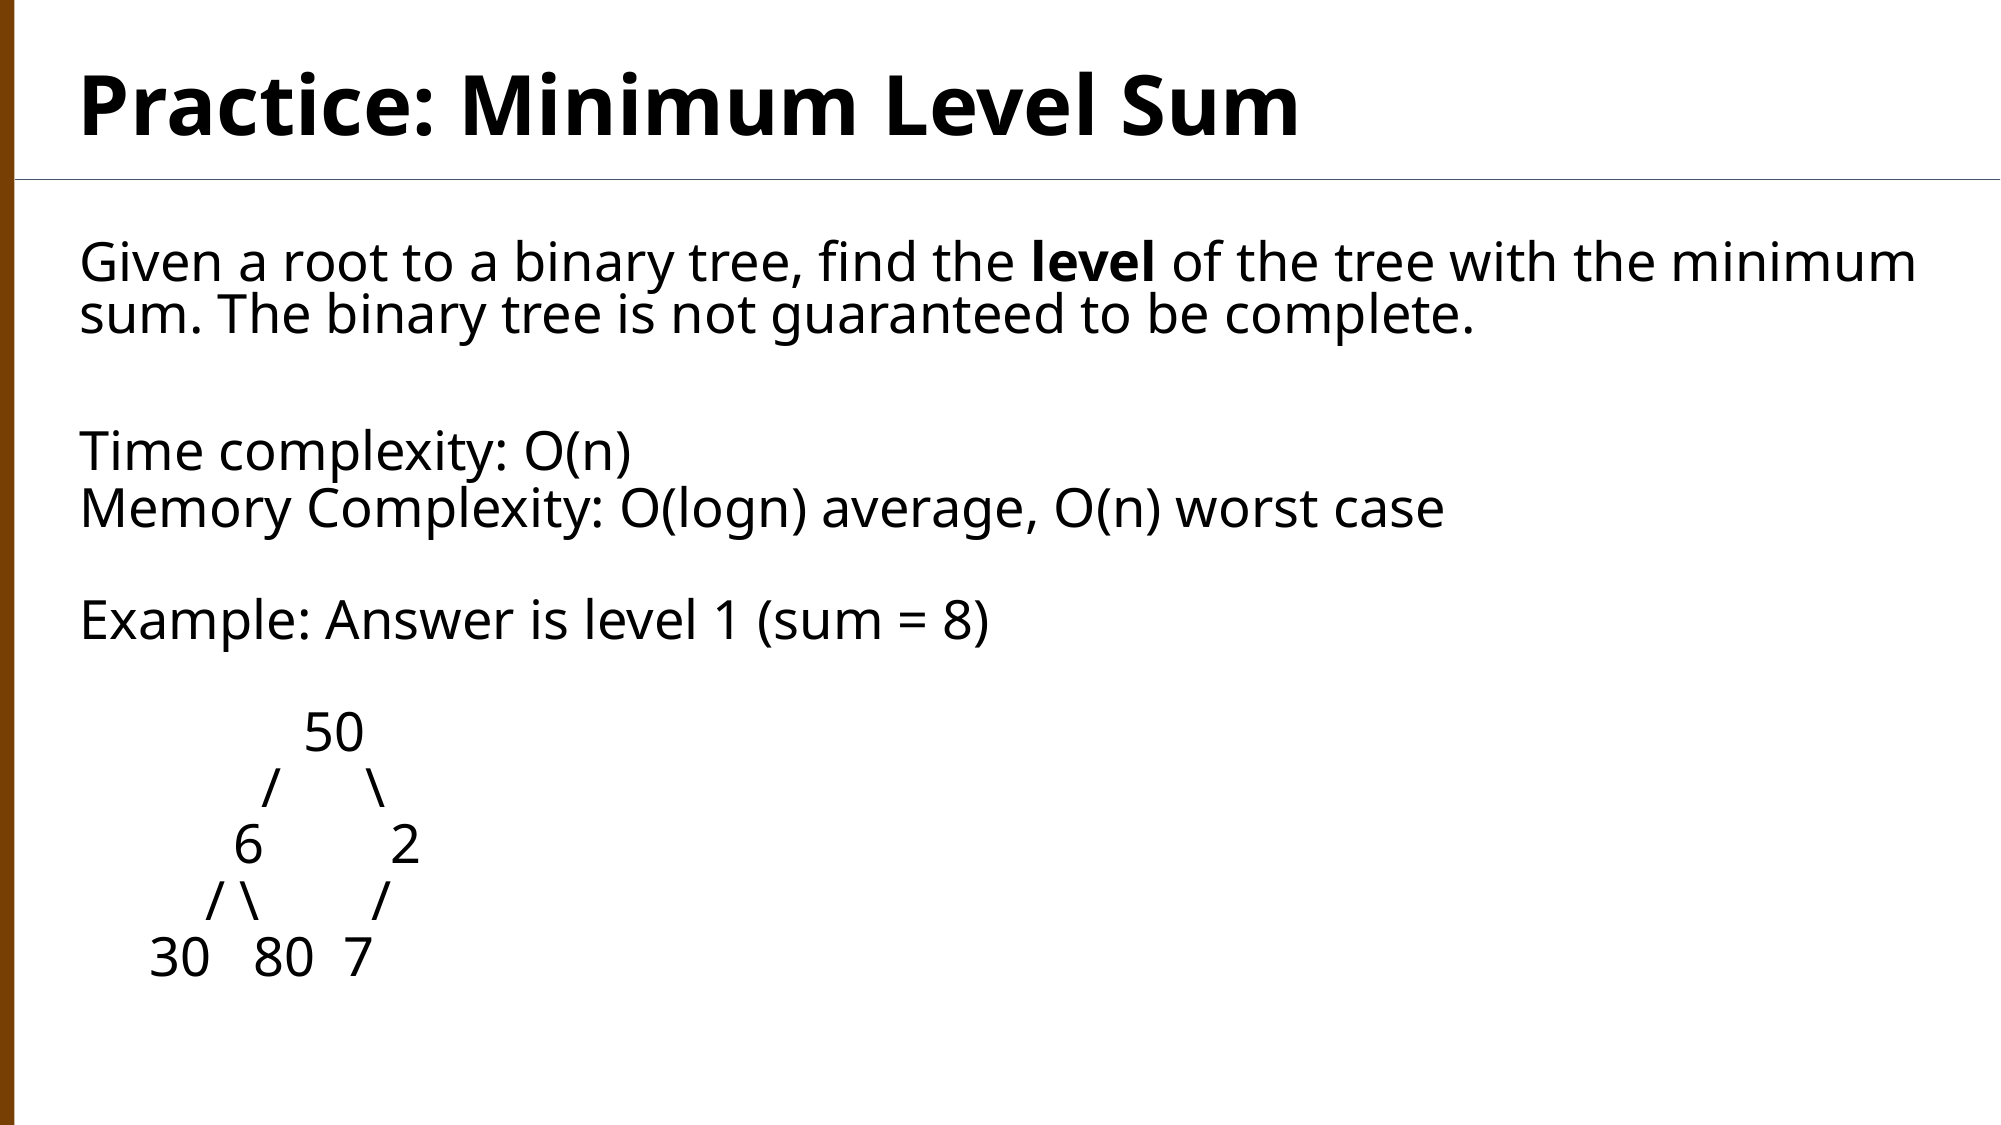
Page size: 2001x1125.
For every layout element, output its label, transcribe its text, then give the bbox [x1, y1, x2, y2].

list Given a root to a binary tree, find the level of the tree with the minimum sum. The binary tree is not guaranteed to be complete. Time complexity: O(n) Memory Complexity: O(logn) average, O(n) worst case Example: Answer is level 1 (sum = 8) 50 / \ 6 2 / \ / 30 80 7 [79, 232, 1933, 893]
text_box Practice: Minimum Level Sum [62, 36, 2000, 219]
